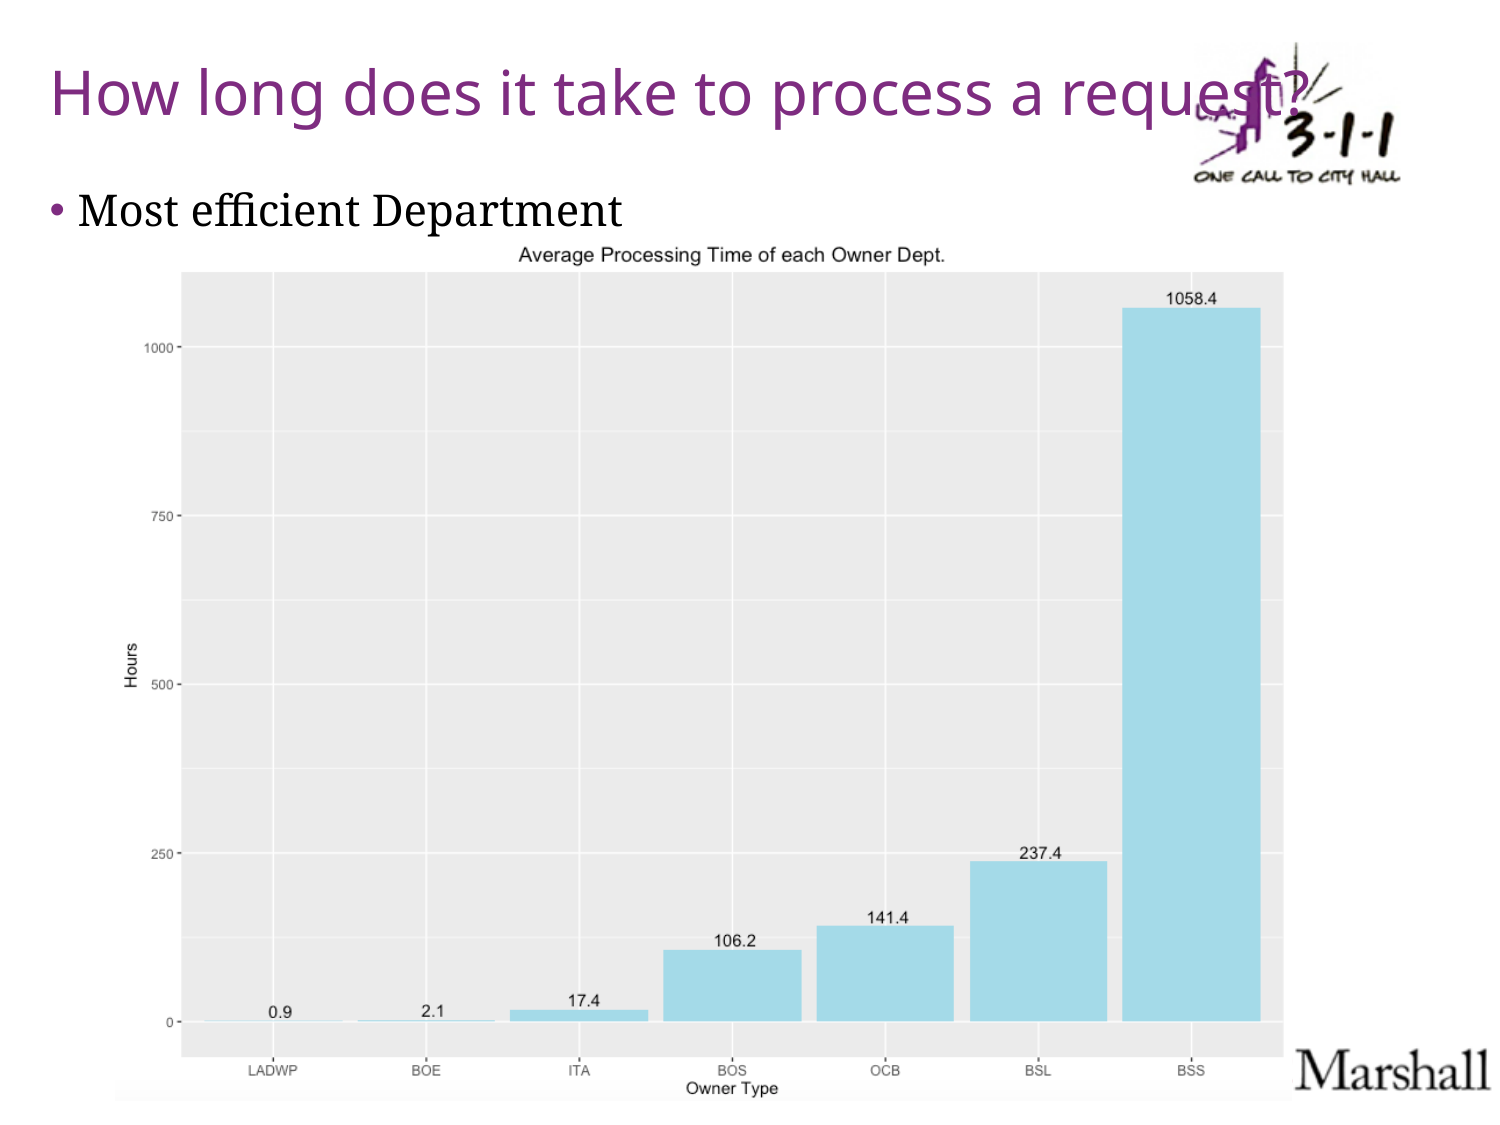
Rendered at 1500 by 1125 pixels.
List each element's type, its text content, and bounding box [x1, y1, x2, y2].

title How long does it take to process a request? [34, 35, 1329, 156]
text_box Most efficient Department [34, 181, 762, 216]
picture [0, 0, 1500, 1125]
